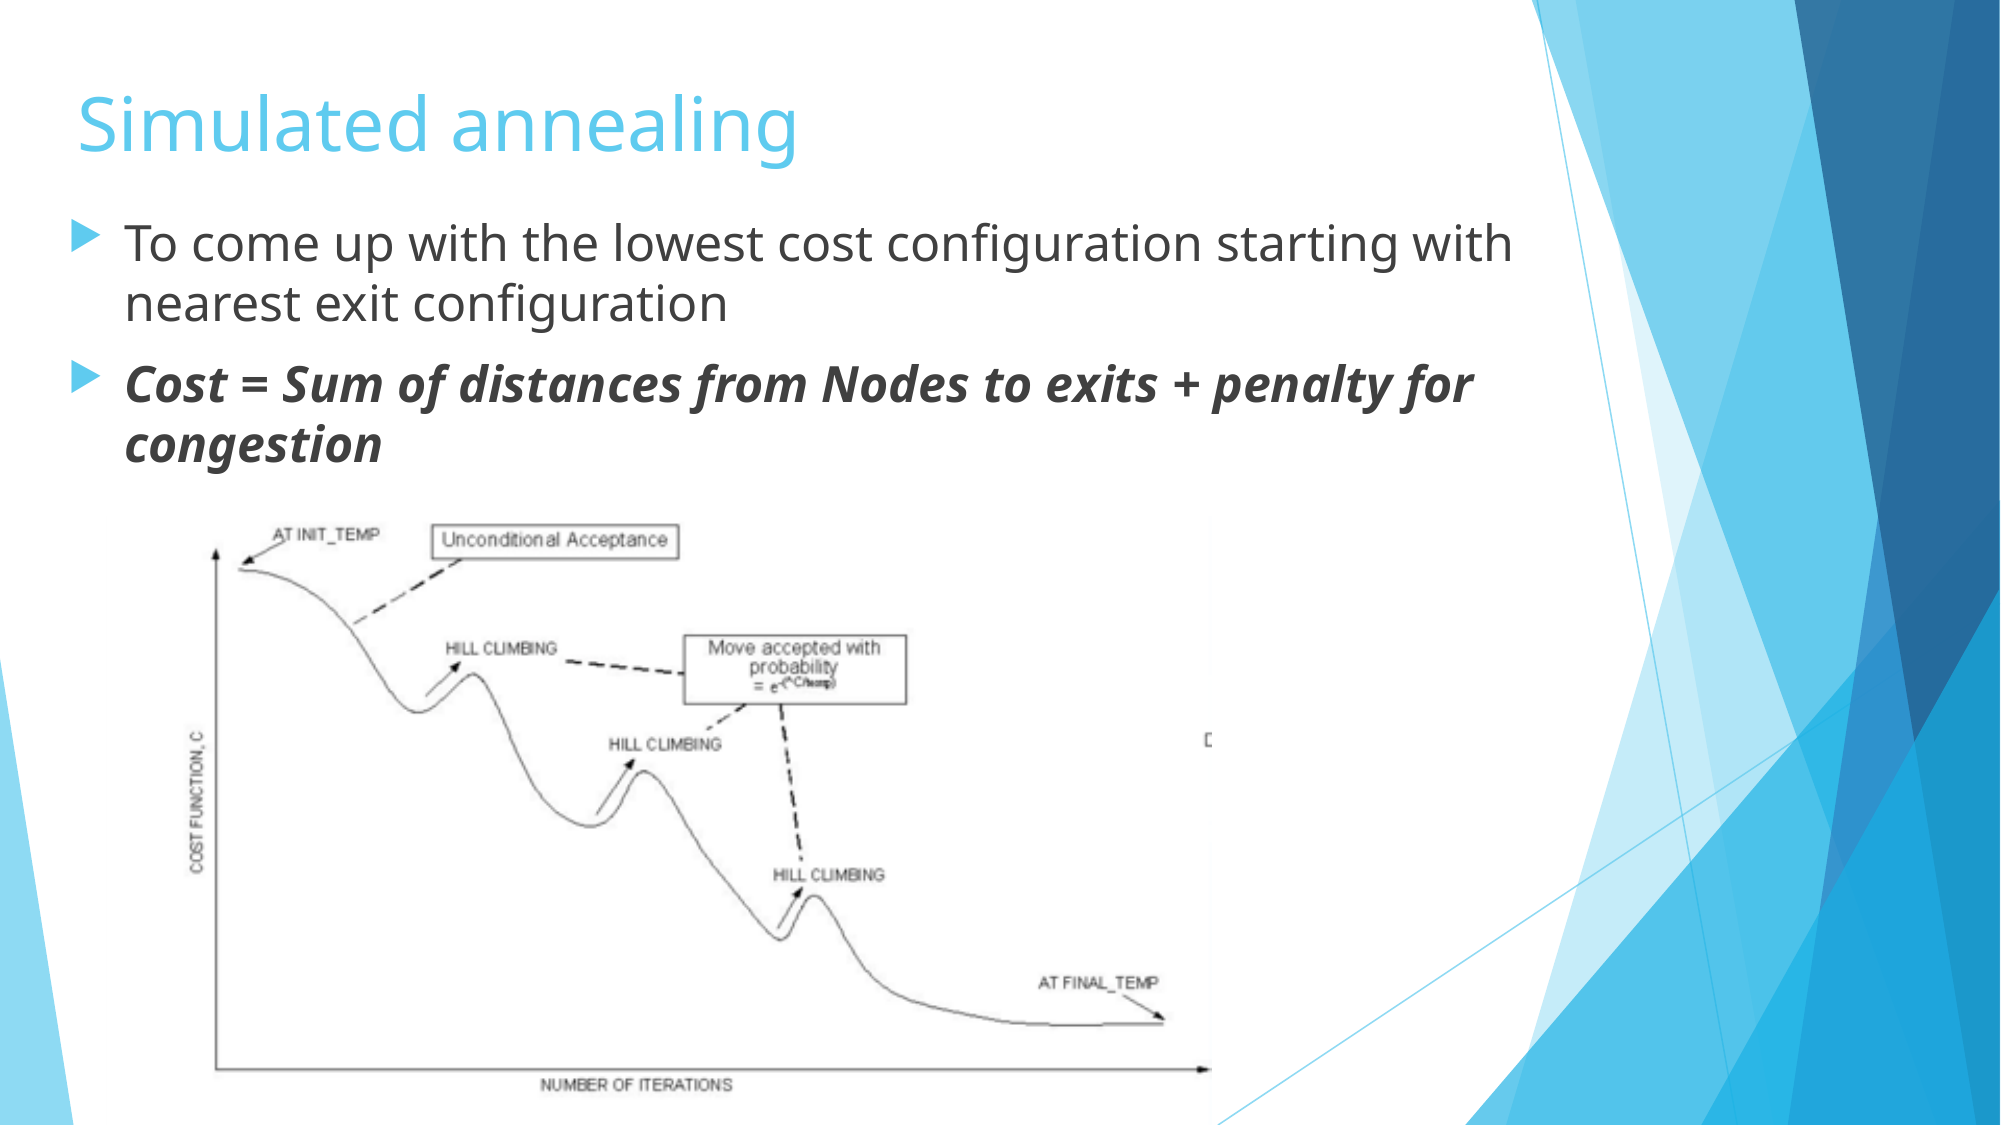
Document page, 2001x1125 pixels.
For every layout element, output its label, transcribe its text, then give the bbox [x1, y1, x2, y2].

list To come up with the lowest cost configuration starting with nearest exit configuration Cost = Sum of distances from Nodes to exits + penalty for congestion [59, 203, 1600, 841]
picture [104, 516, 1212, 1125]
title Simulated annealing [69, 68, 1481, 203]
